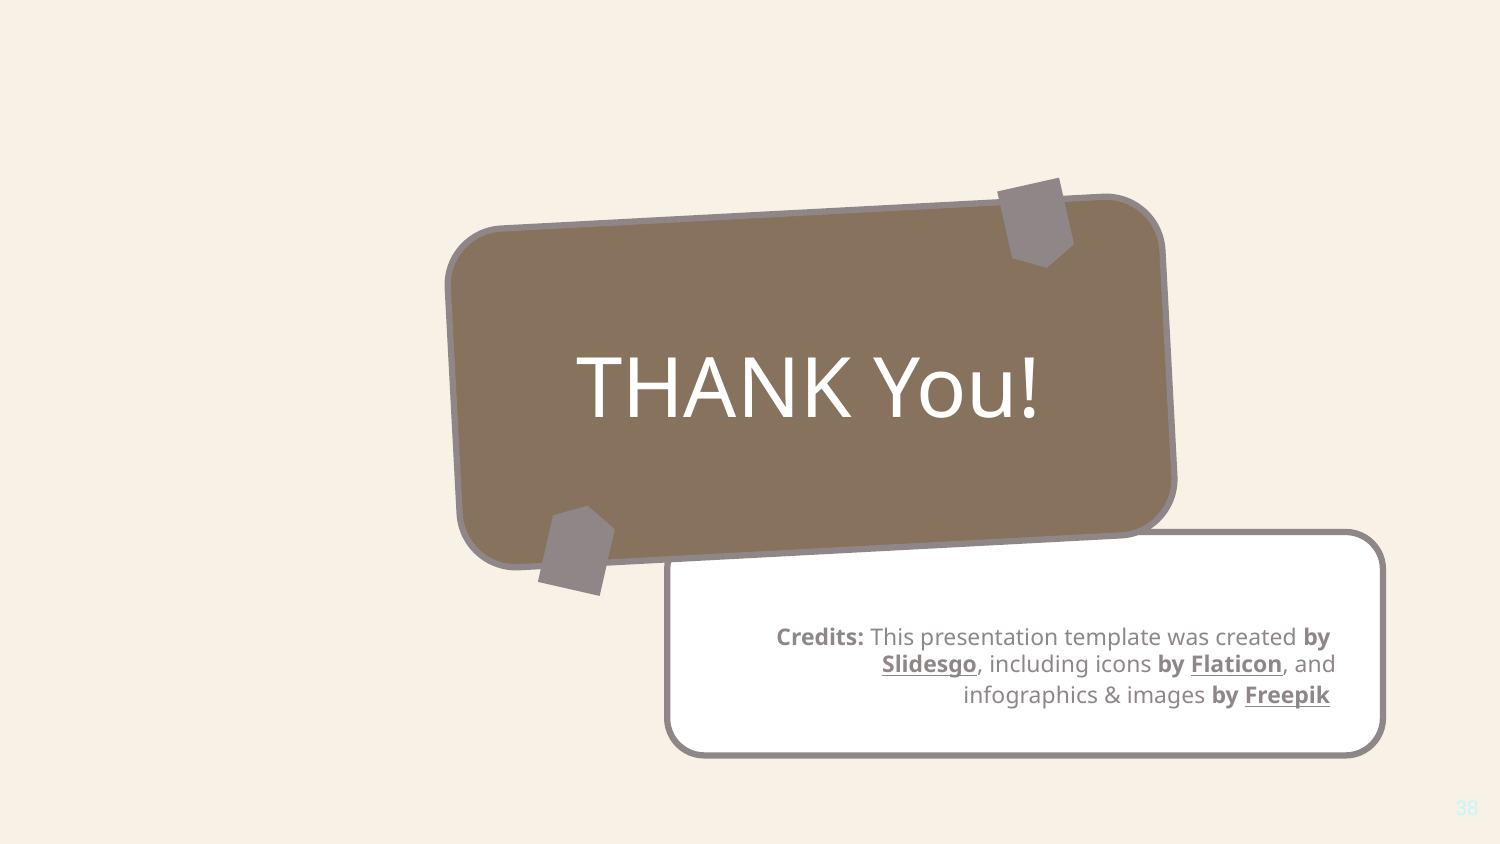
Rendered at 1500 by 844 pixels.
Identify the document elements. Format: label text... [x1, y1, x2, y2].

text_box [438, 167, 1184, 605]
slide_number ‹#› [1403, 779, 1494, 844]
